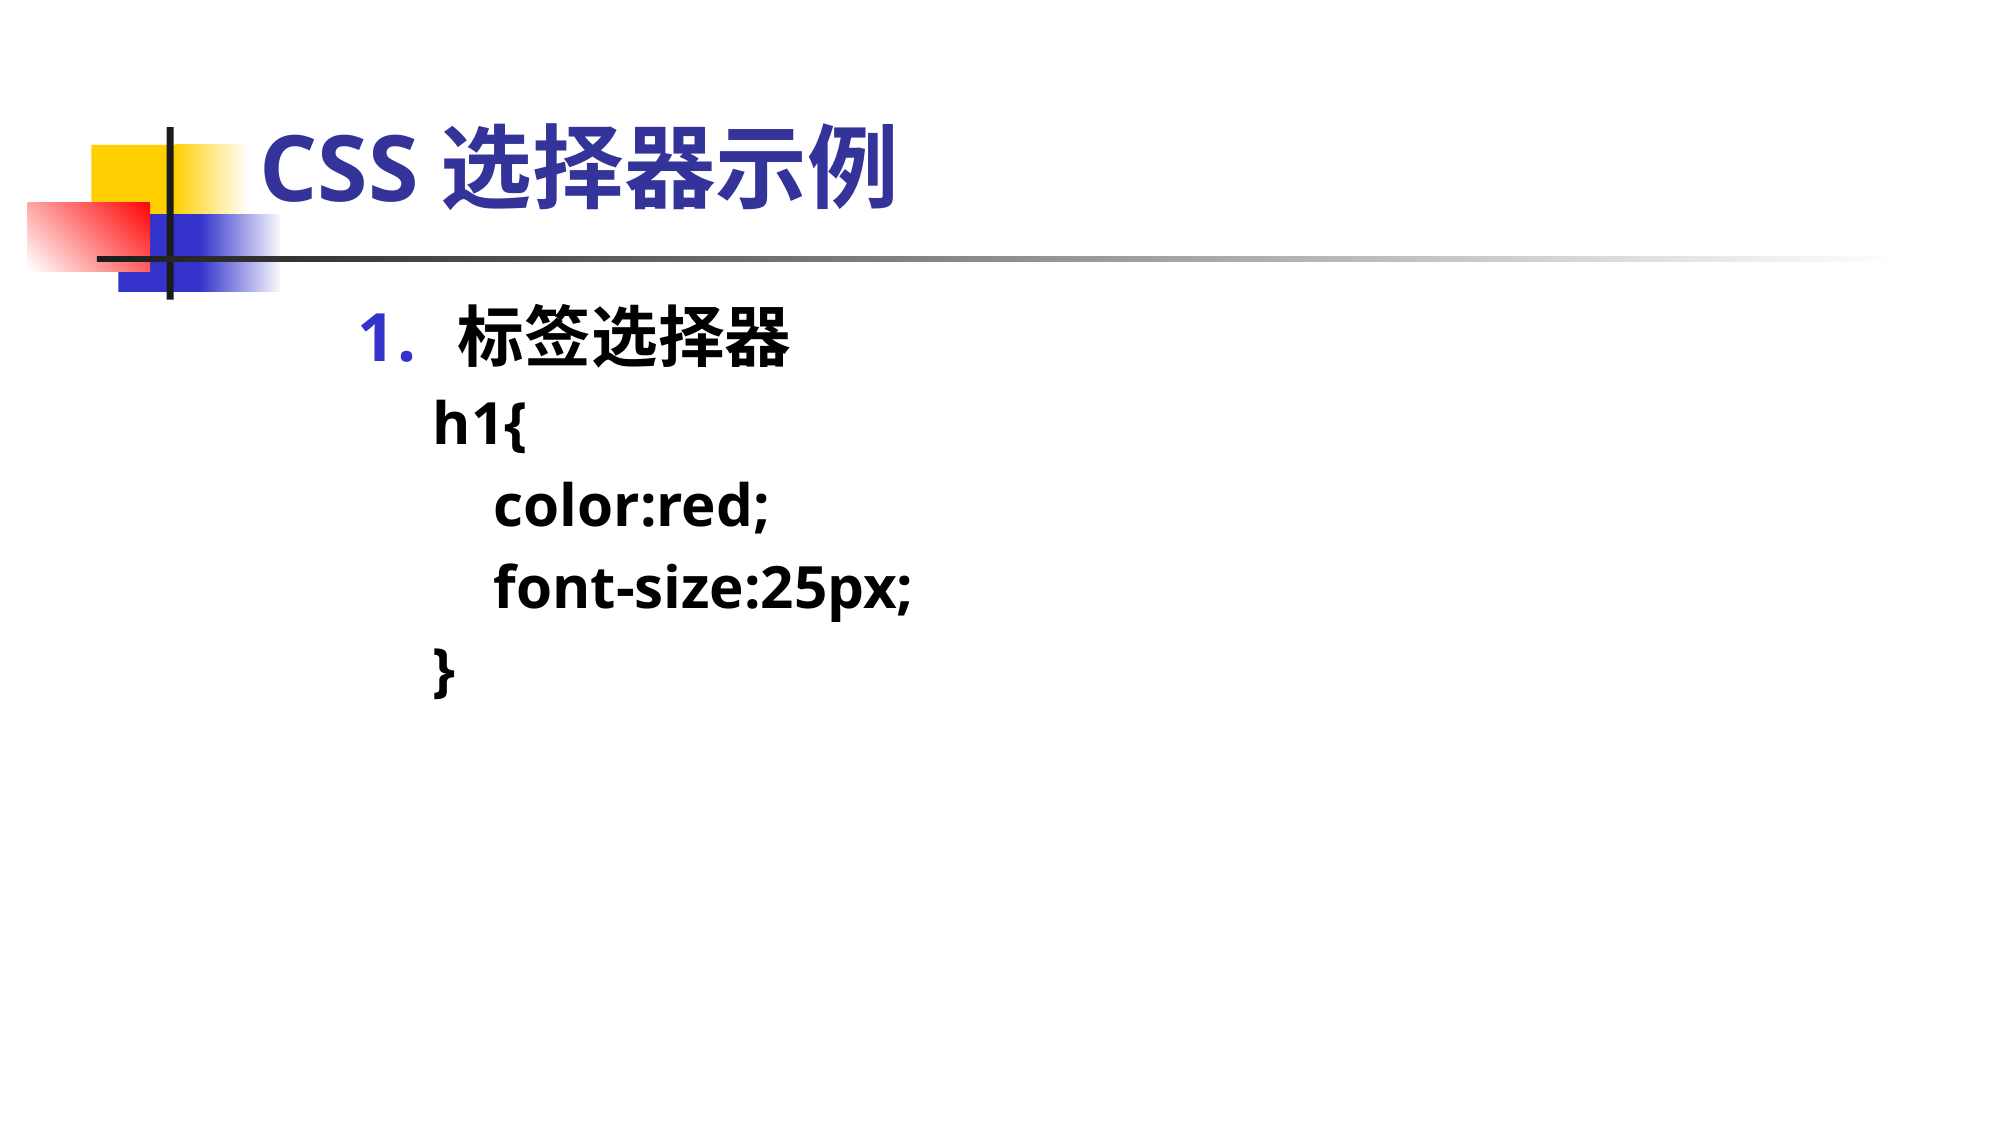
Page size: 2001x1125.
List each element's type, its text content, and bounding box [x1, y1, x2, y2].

list 标签选择器 h1{ color:red; font-size:25px; } [342, 287, 1676, 988]
title CSS选择器示例 [243, 101, 1949, 240]
